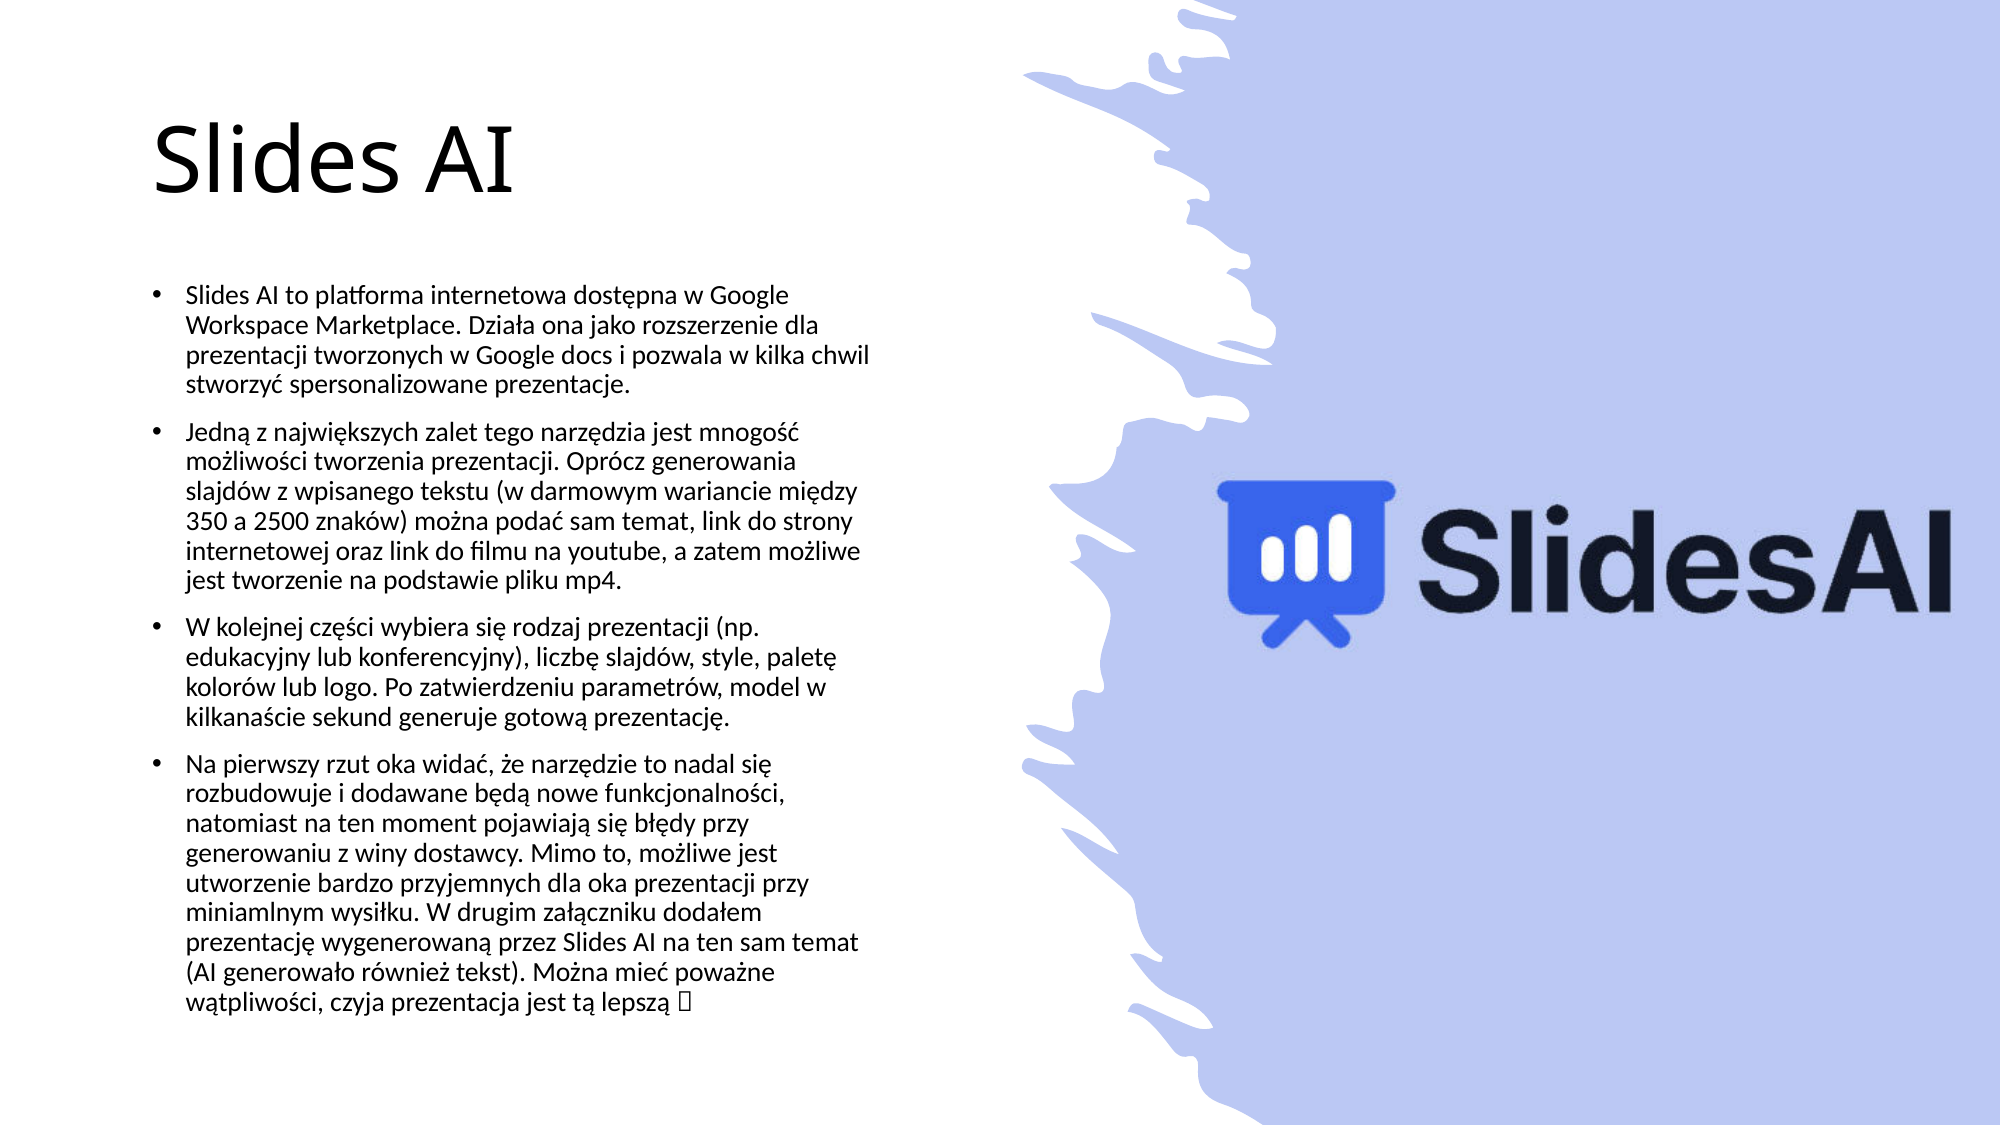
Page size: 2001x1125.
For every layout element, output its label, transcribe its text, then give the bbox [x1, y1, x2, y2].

title Slides AI [137, 14, 999, 311]
list Slides AI to platforma internetowa dostępna w Google Workspace Marketplace. Działa ona jako rozszerzenie dla prezentacji tworzonych w Google docs i pozwala w kilka chwil stworzyć spersonalizowane prezentacje. Jedną z największych zalet tego narzędzia jest mnogość możliwości tworzenia prezentacji. Oprócz generowania slajdów z wpisanego tekstu (w darmowym wariancie między 350 a 2500 znaków) można podać sam temat, link do strony internetowej oraz link do filmu na youtube, a zatem możliwe jest tworzenie na podstawie pliku mp4. W kolejnej części wybiera się rodzaj prezentacji (np. edukacyjny lub konferencyjny), liczbę slajdów, style, paletę kolorów lub logo. Po zatwierdzeniu parametrów, model w kilkanaście sekund generuje gotową prezentację. Na pierwszy rzut oka widać, że narzędzie to nadal się rozbudowuje i dodawane będą nowe funkcjonalności, natomiast na ten moment pojawiają się błędy przy generowaniu z winy dostawcy. Mimo to, możliwe jest utworzenie bardzo przyjemnych dla oka prezentacji przy miniamlnym wysiłku. W drugim załączniku dodałem prezentację wygenerowaną przez Slides AI na ten sam temat (AI generowało również tekst). Można mieć poważne wątpliwości, czyja prezentacja jest tą lepszą  [137, 273, 895, 1039]
text_box [0, 0, 1021, 1125]
picture [1021, 0, 2000, 1125]
